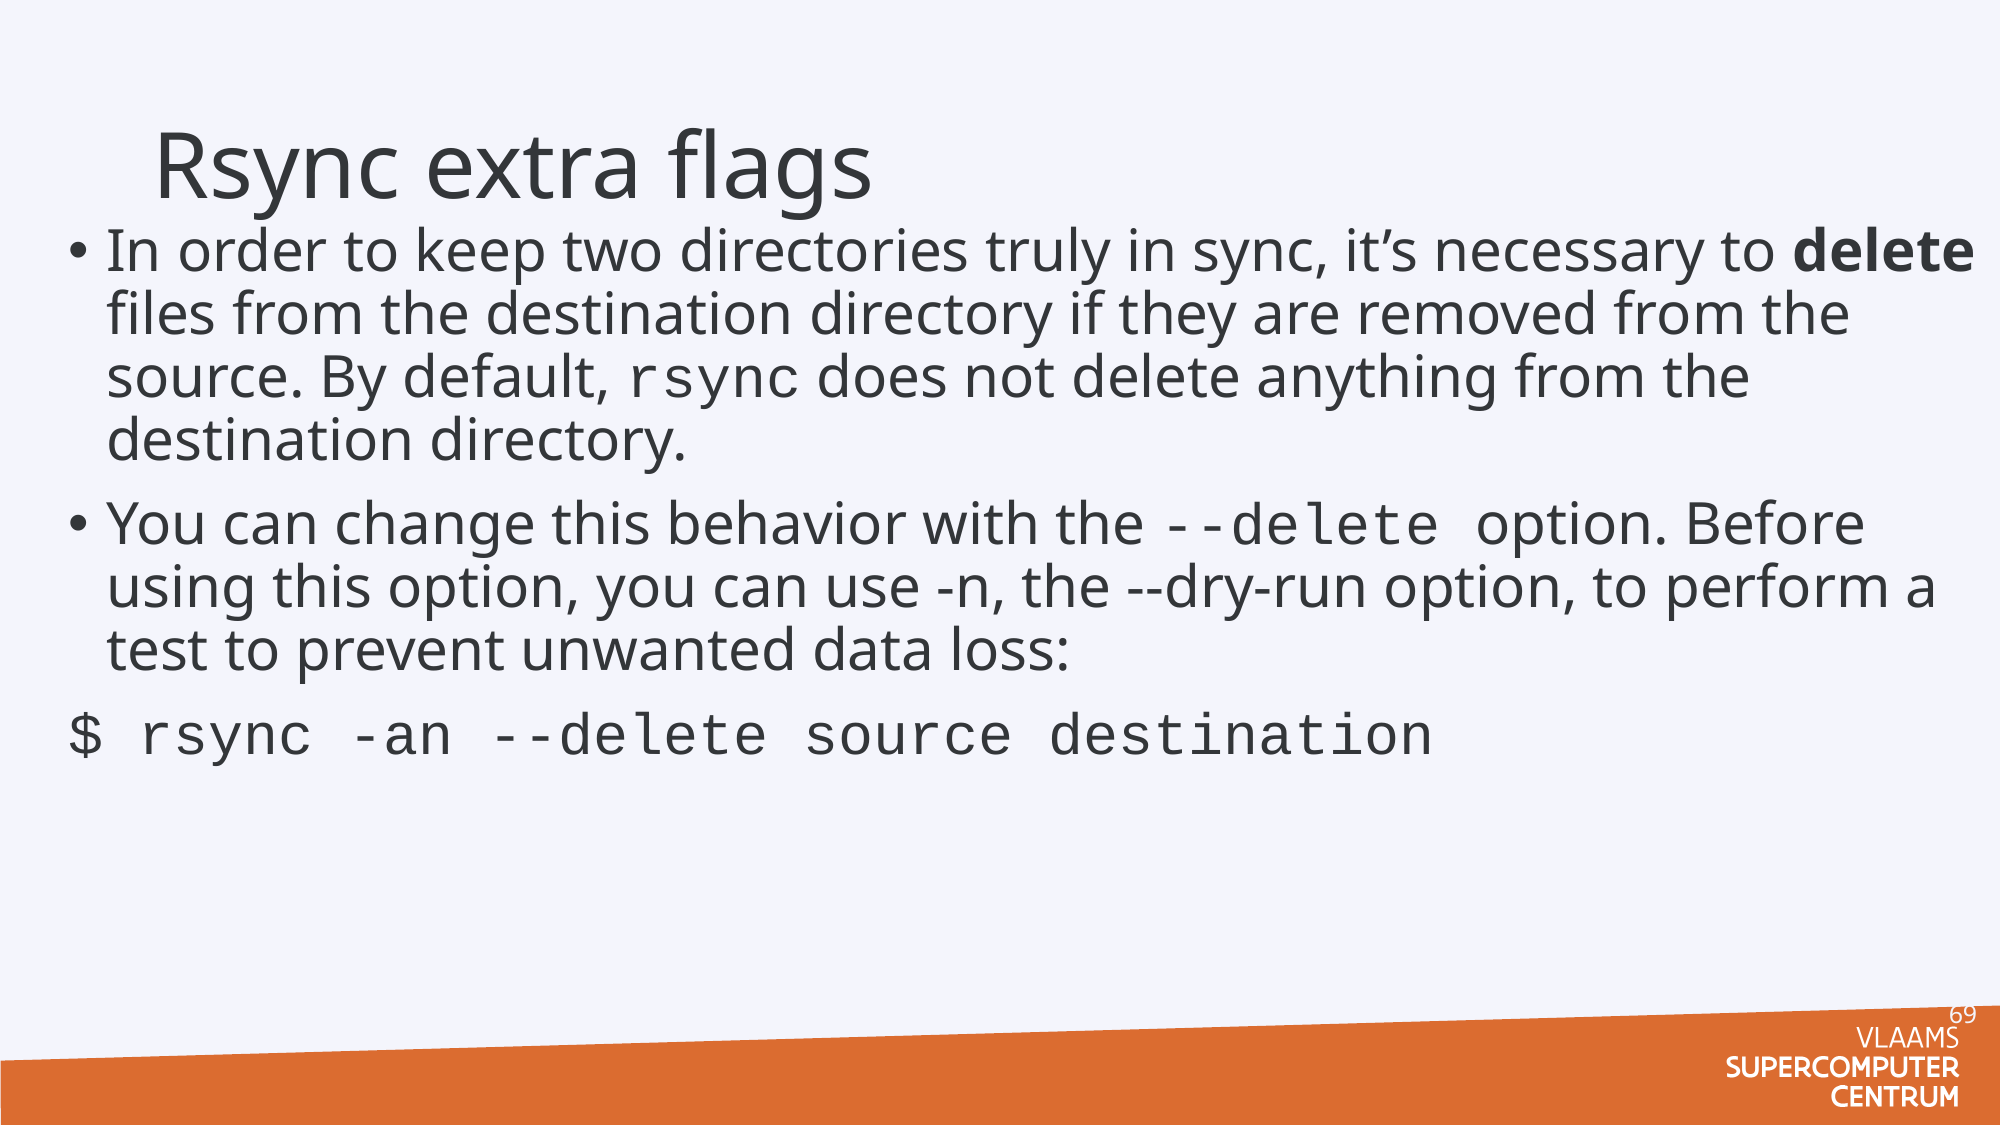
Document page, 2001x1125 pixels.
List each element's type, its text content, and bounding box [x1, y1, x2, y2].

title Rsync extra flags [137, 59, 1863, 221]
slide_number 69 [1787, 992, 1993, 1040]
list In order to keep two directories truly in sync, it’s necessary to delete files from the destination directory if they are removed from the source. By default, rsync does not delete anything from the destination directory. You can change this behavior with the --delete option. Before using this option, you can use -n, the --dry-run option, to perform a test to prevent unwanted data loss: $ rsync -an --delete source destination [68, 221, 1993, 948]
picture [1725, 1021, 1960, 1117]
